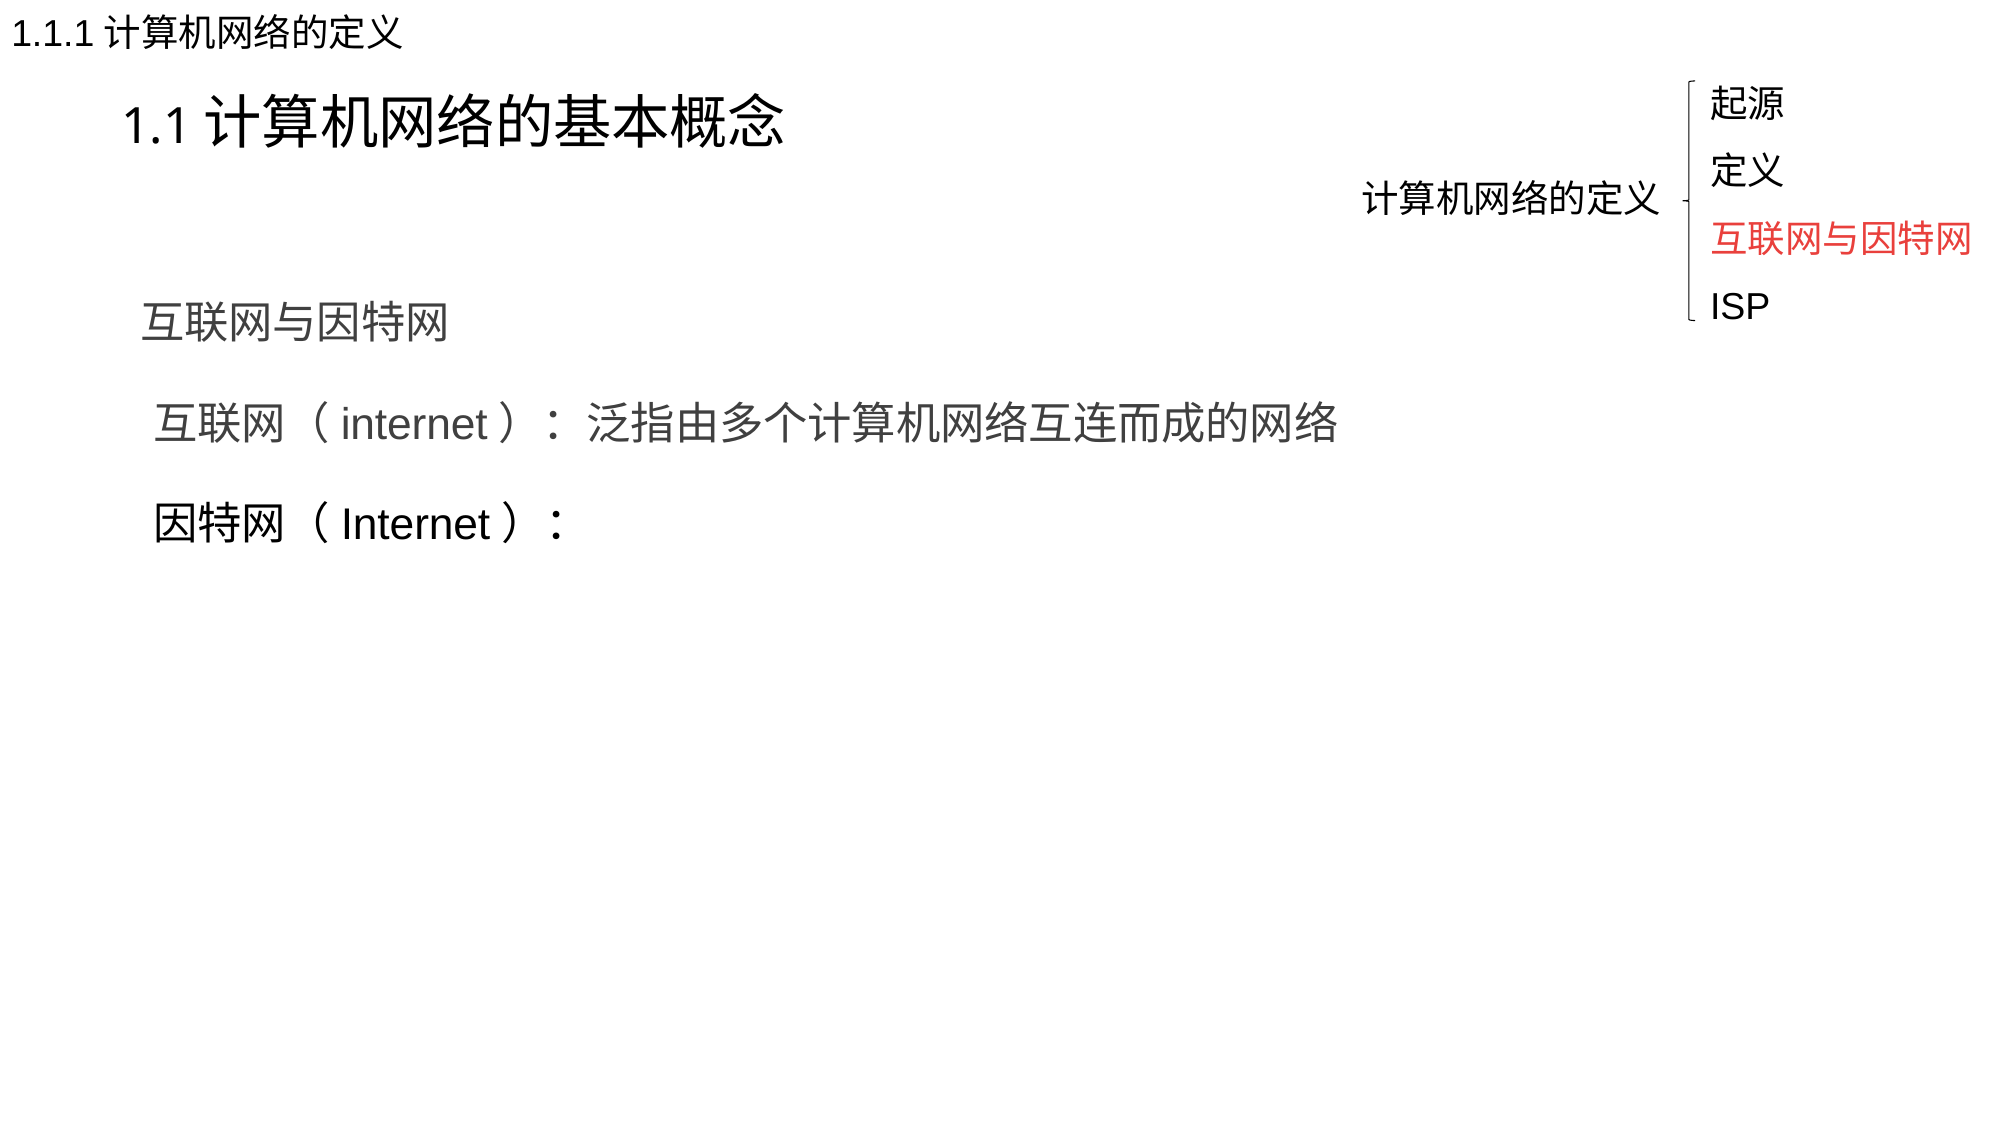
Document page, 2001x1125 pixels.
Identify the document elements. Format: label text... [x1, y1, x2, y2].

list 互联网与因特网 互联网（internet）：泛指由多个计算机网络互连而成的网络 因特网（Internet）： [87, 260, 2000, 974]
text_box 1.1.1计算机网络的定义 [0, 1, 419, 62]
title 1.1计算机网络的基本概念 [106, 42, 918, 260]
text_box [1346, 49, 2000, 472]
